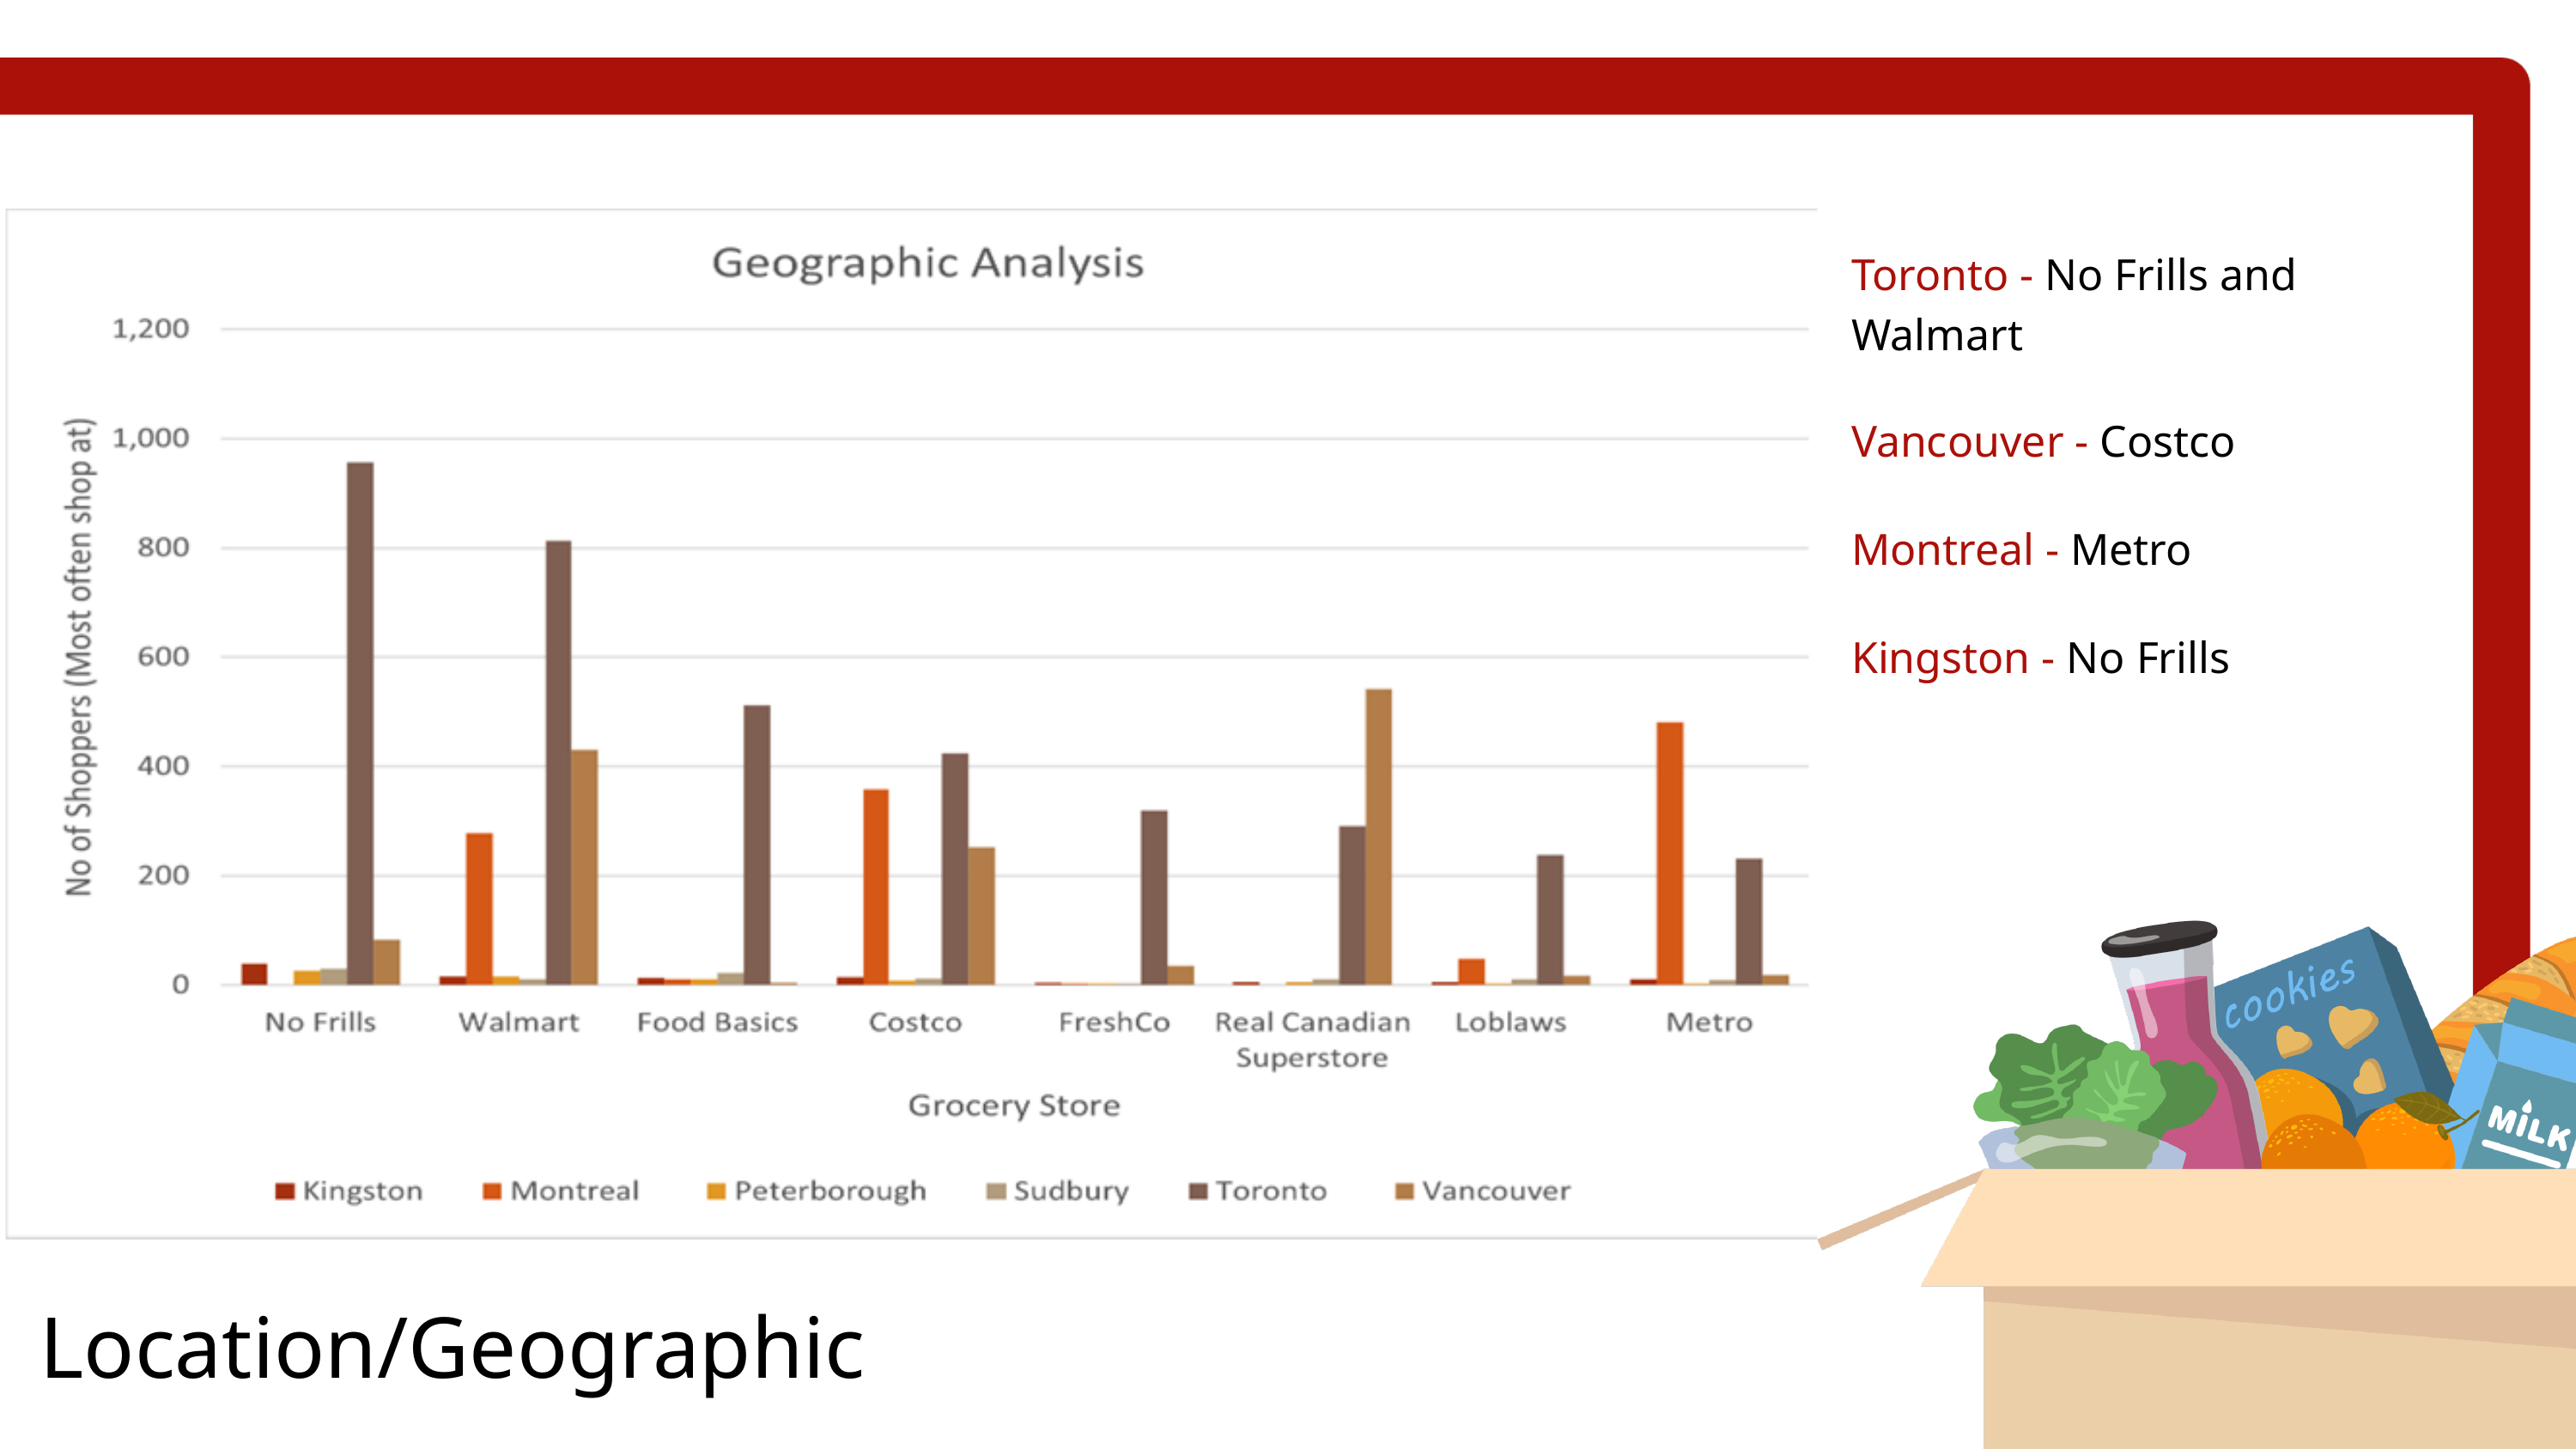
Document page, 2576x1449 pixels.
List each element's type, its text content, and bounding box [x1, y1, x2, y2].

text_box [1817, 912, 2576, 1449]
text_box [5, 209, 1818, 1240]
text_box [0, 58, 2531, 1449]
text_box Kingston - No Frills [1850, 621, 2432, 682]
text_box Montreal - Metro [1850, 513, 2432, 574]
text_box Location/Geographic [5, 1276, 901, 1395]
text_box Vancouver - Costco [1850, 405, 2432, 466]
text_box Toronto - No Frills and Walmart [1850, 239, 2432, 360]
